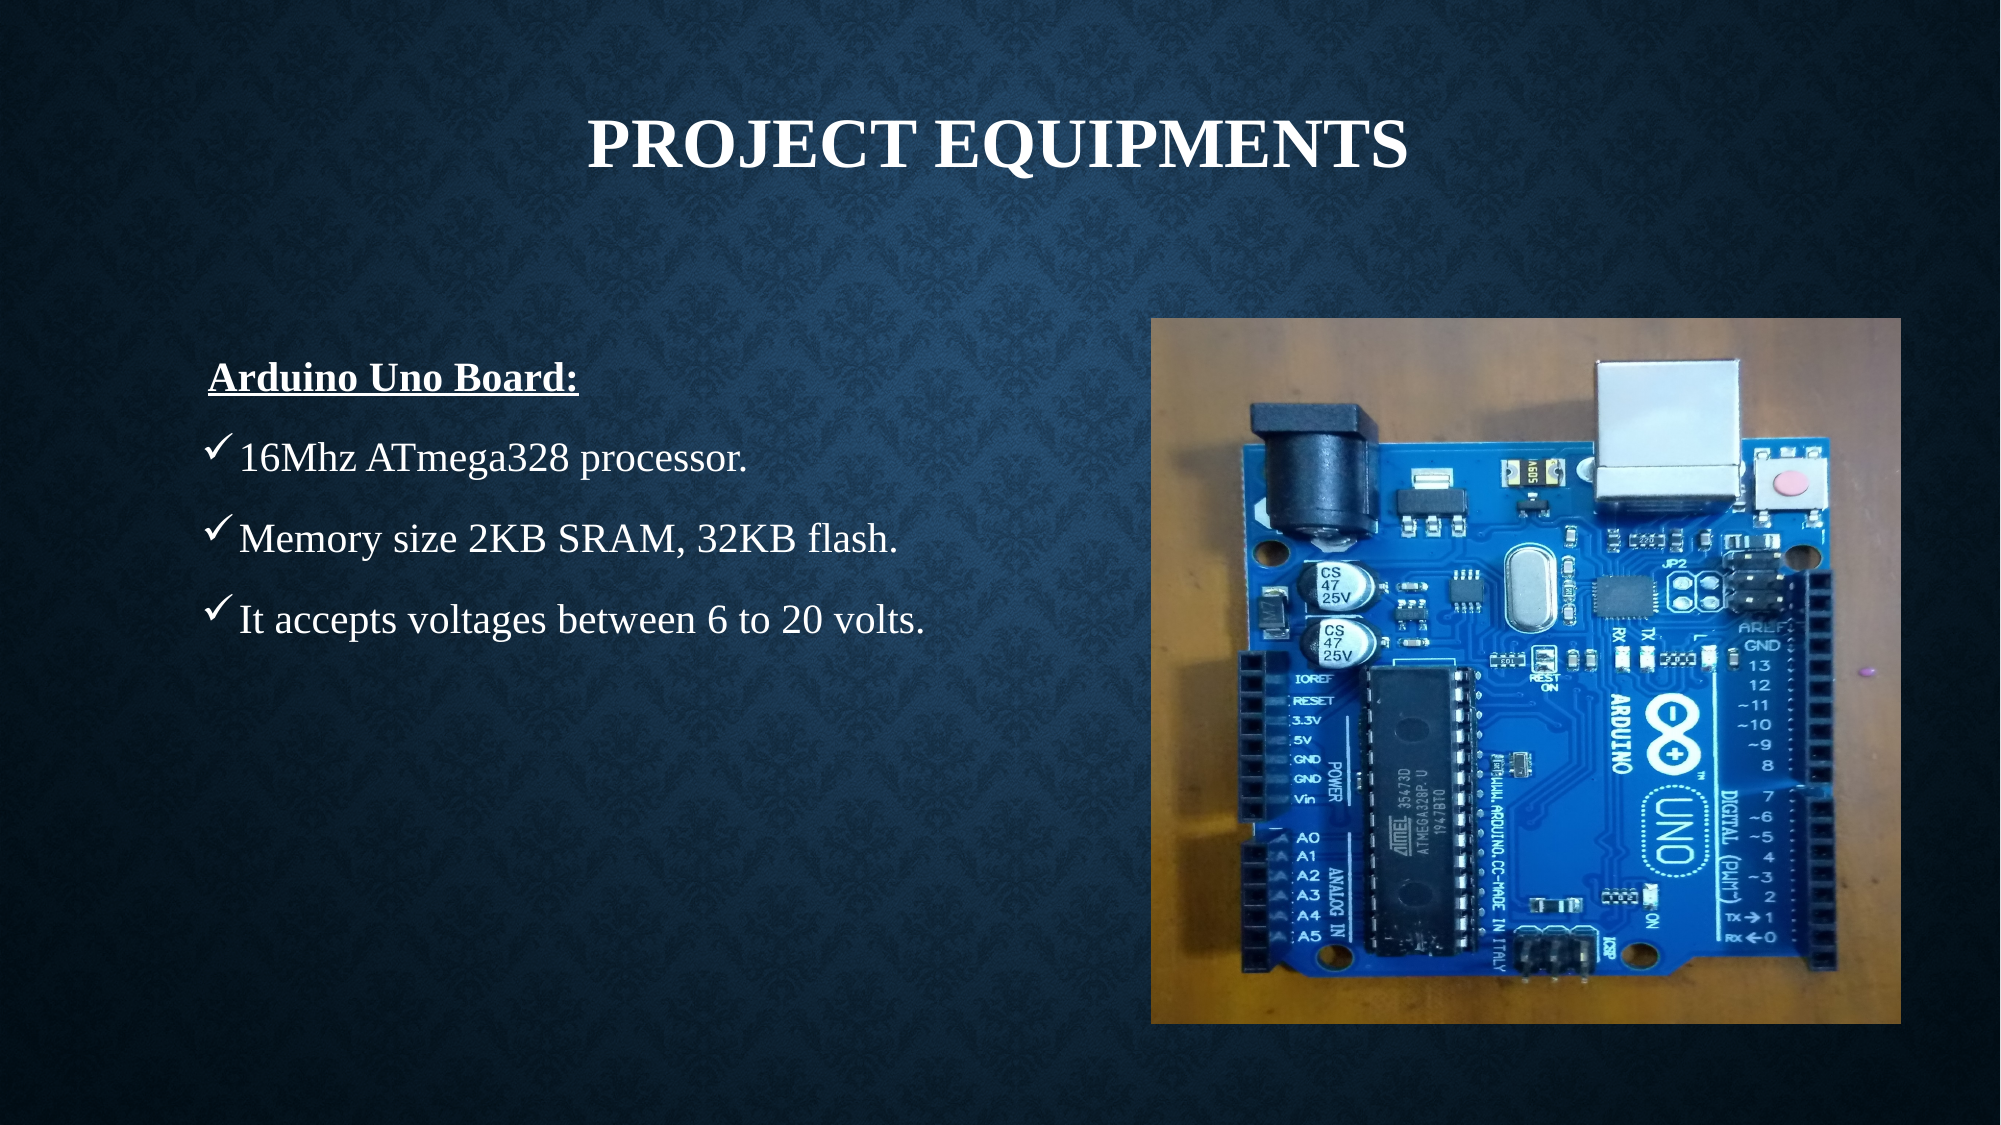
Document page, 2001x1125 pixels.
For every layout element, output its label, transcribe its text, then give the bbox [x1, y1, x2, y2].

title Project Equipments [149, 64, 1849, 224]
picture [1150, 317, 1902, 1025]
list Arduino Uno Board: 16Mhz ATmega328 processor. Memory size 2KB SRAM, 32KB flash. It accepts voltages between 6 to 20 volts. [186, 261, 1958, 1082]
